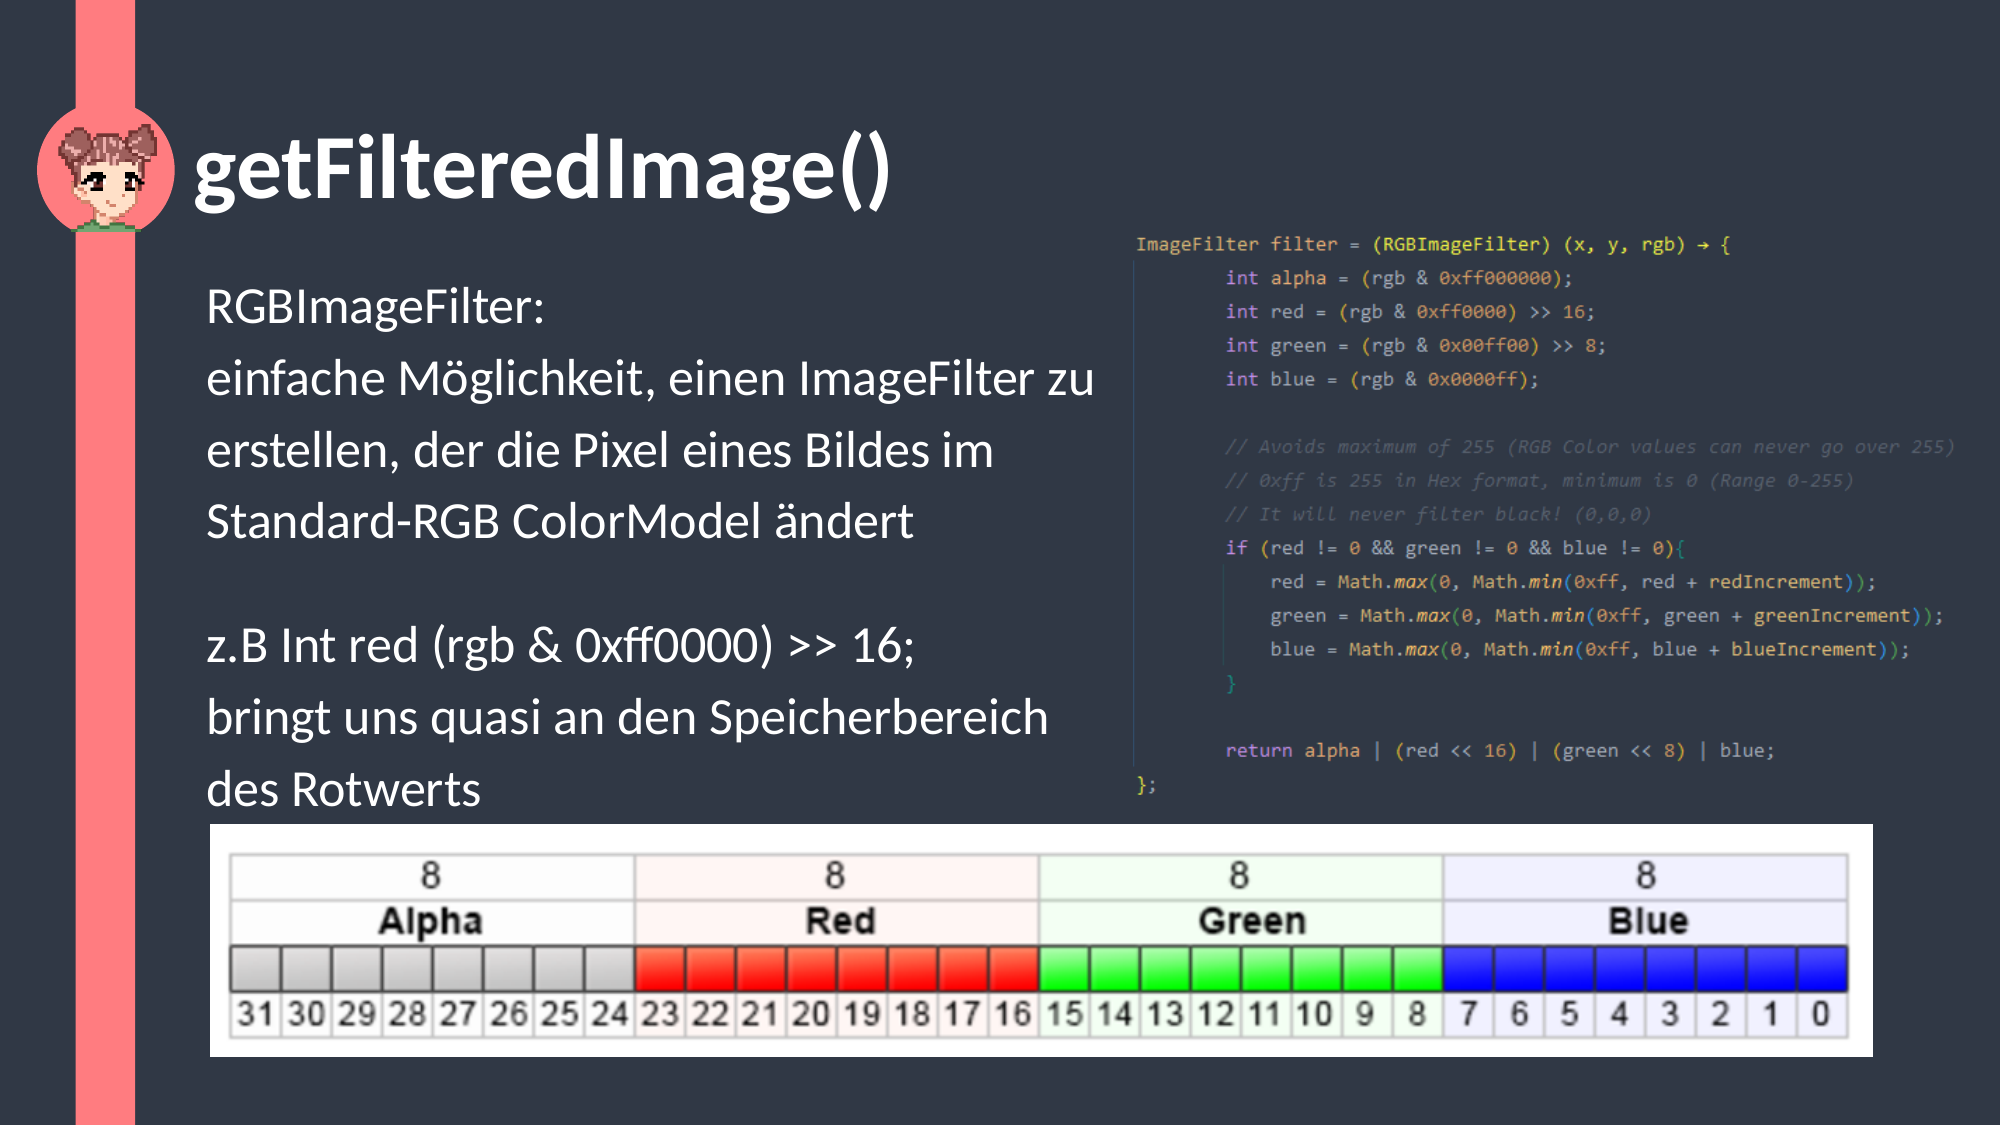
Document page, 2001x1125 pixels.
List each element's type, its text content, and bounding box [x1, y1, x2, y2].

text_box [36, 0, 175, 1125]
list RGBImageFilter: einfache Möglichkeit, einen ImageFilter zu erstellen, der die Pixel eines Bildes im Standard-RGB ColorModel ändert z.B Int red (rgb & 0xff0000) >> 16; bringt uns quasi an den Speicherbereich des Rotwerts [191, 254, 1917, 1014]
picture [209, 824, 1873, 1057]
picture [1132, 231, 1973, 802]
title getFilteredImage() [181, 59, 1904, 278]
picture [55, 105, 157, 232]
